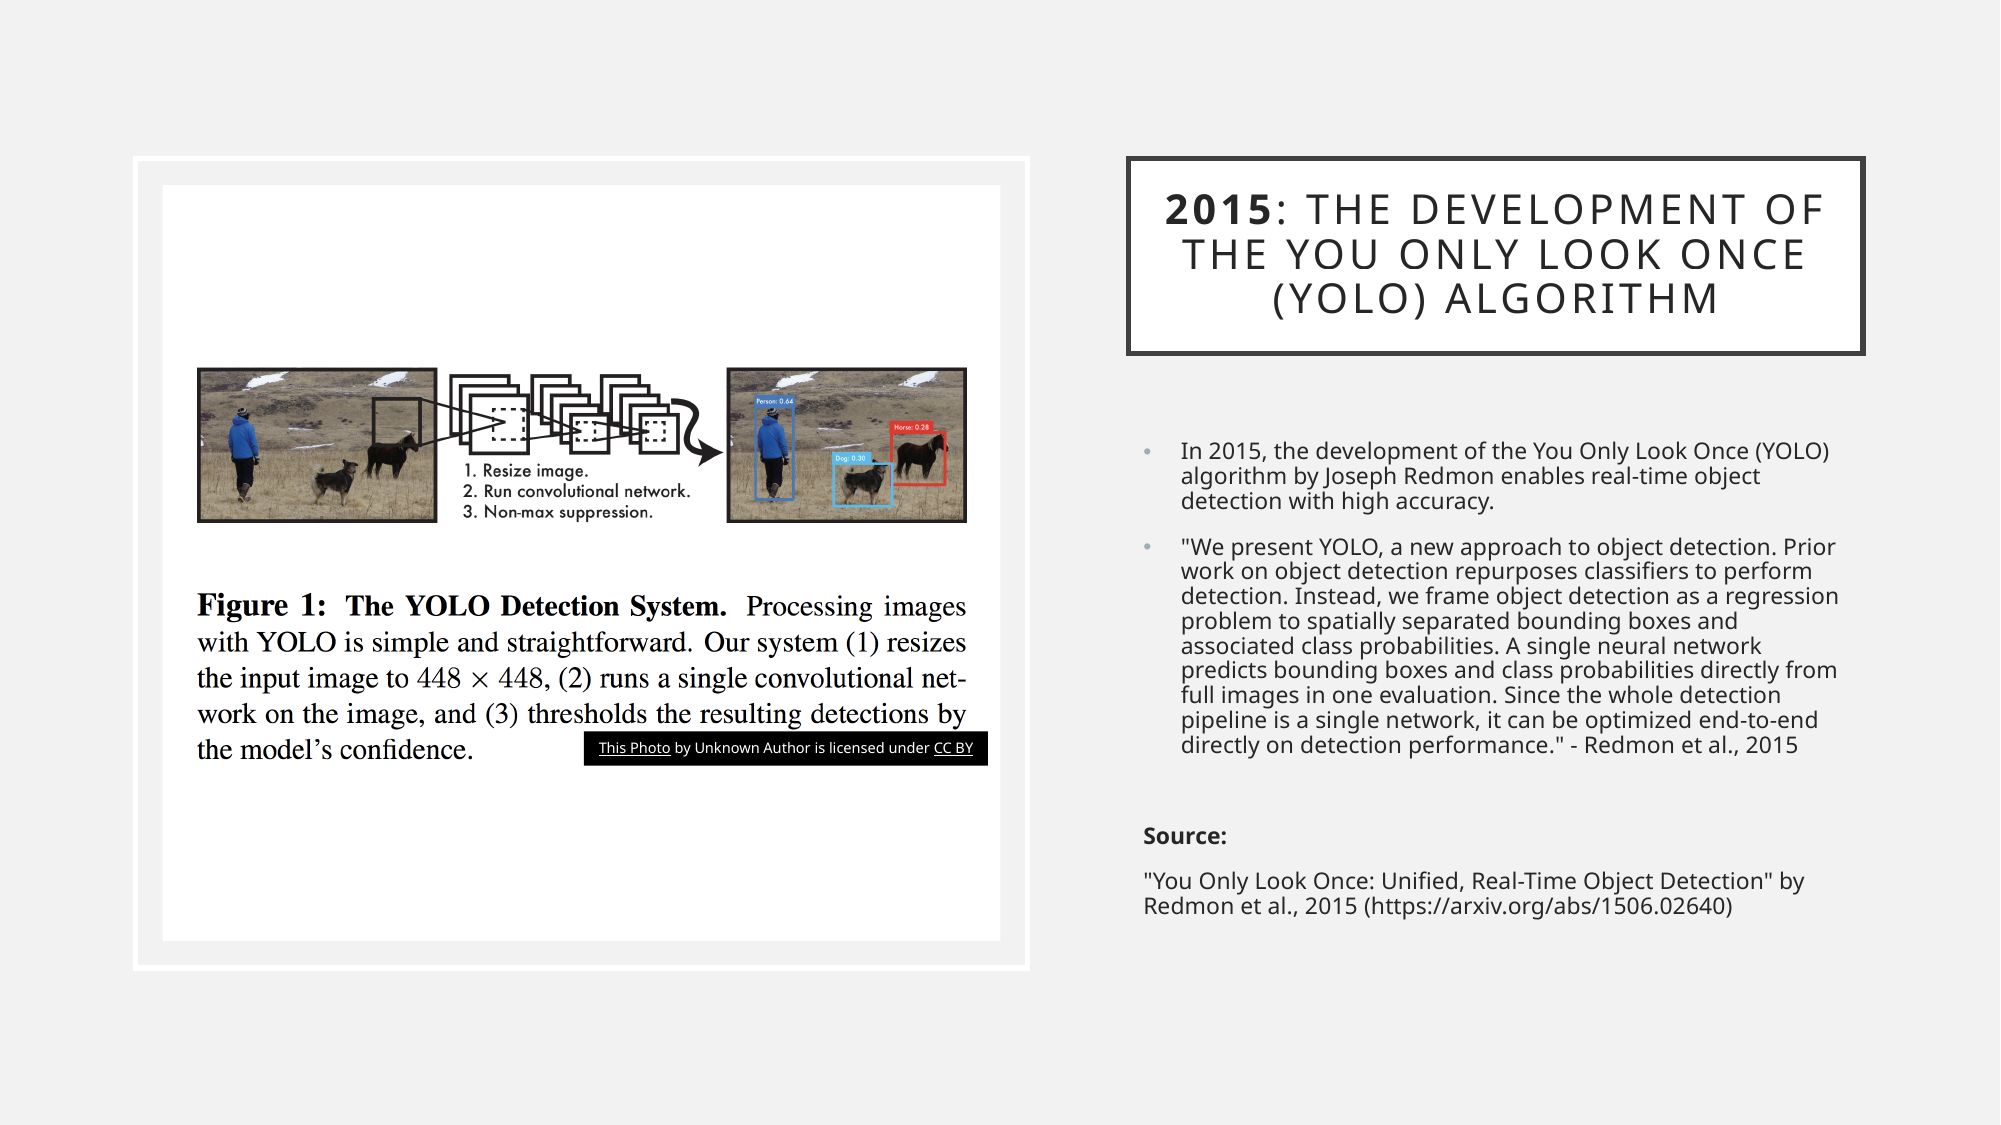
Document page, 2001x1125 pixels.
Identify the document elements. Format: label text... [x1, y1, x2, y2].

picture [189, 362, 974, 765]
text_box This Photo by Unknown Author is licensed under CC BY [583, 731, 988, 766]
title 2015: The development of the You Only Look Once (YOLO) algorithm [1126, 156, 1866, 356]
text_box [134, 157, 1029, 969]
list In 2015, the development of the You Only Look Once (YOLO) algorithm by Joseph Redmon enables real-time object detection with high accuracy. "We present YOLO, a new approach to object detection. Prior work on object detection repurposes classifiers to perform detection. Instead, we frame object detection as a regression problem to spatially separated bounding boxes and associated class probabilities. A single neural network predicts bounding boxes and class probabilities directly from full images in one evaluation. Since the whole detection pipeline is a single network, it can be optimized end-to-end directly on detection performance." - Redmon et al., 2015 Source: "You Only Look Once: Unified, Real-Time Object Detection" by Redmon et al., 2015 (https://arxiv.org/abs/1506.02640) [1128, 432, 1866, 968]
text_box [162, 184, 1001, 942]
